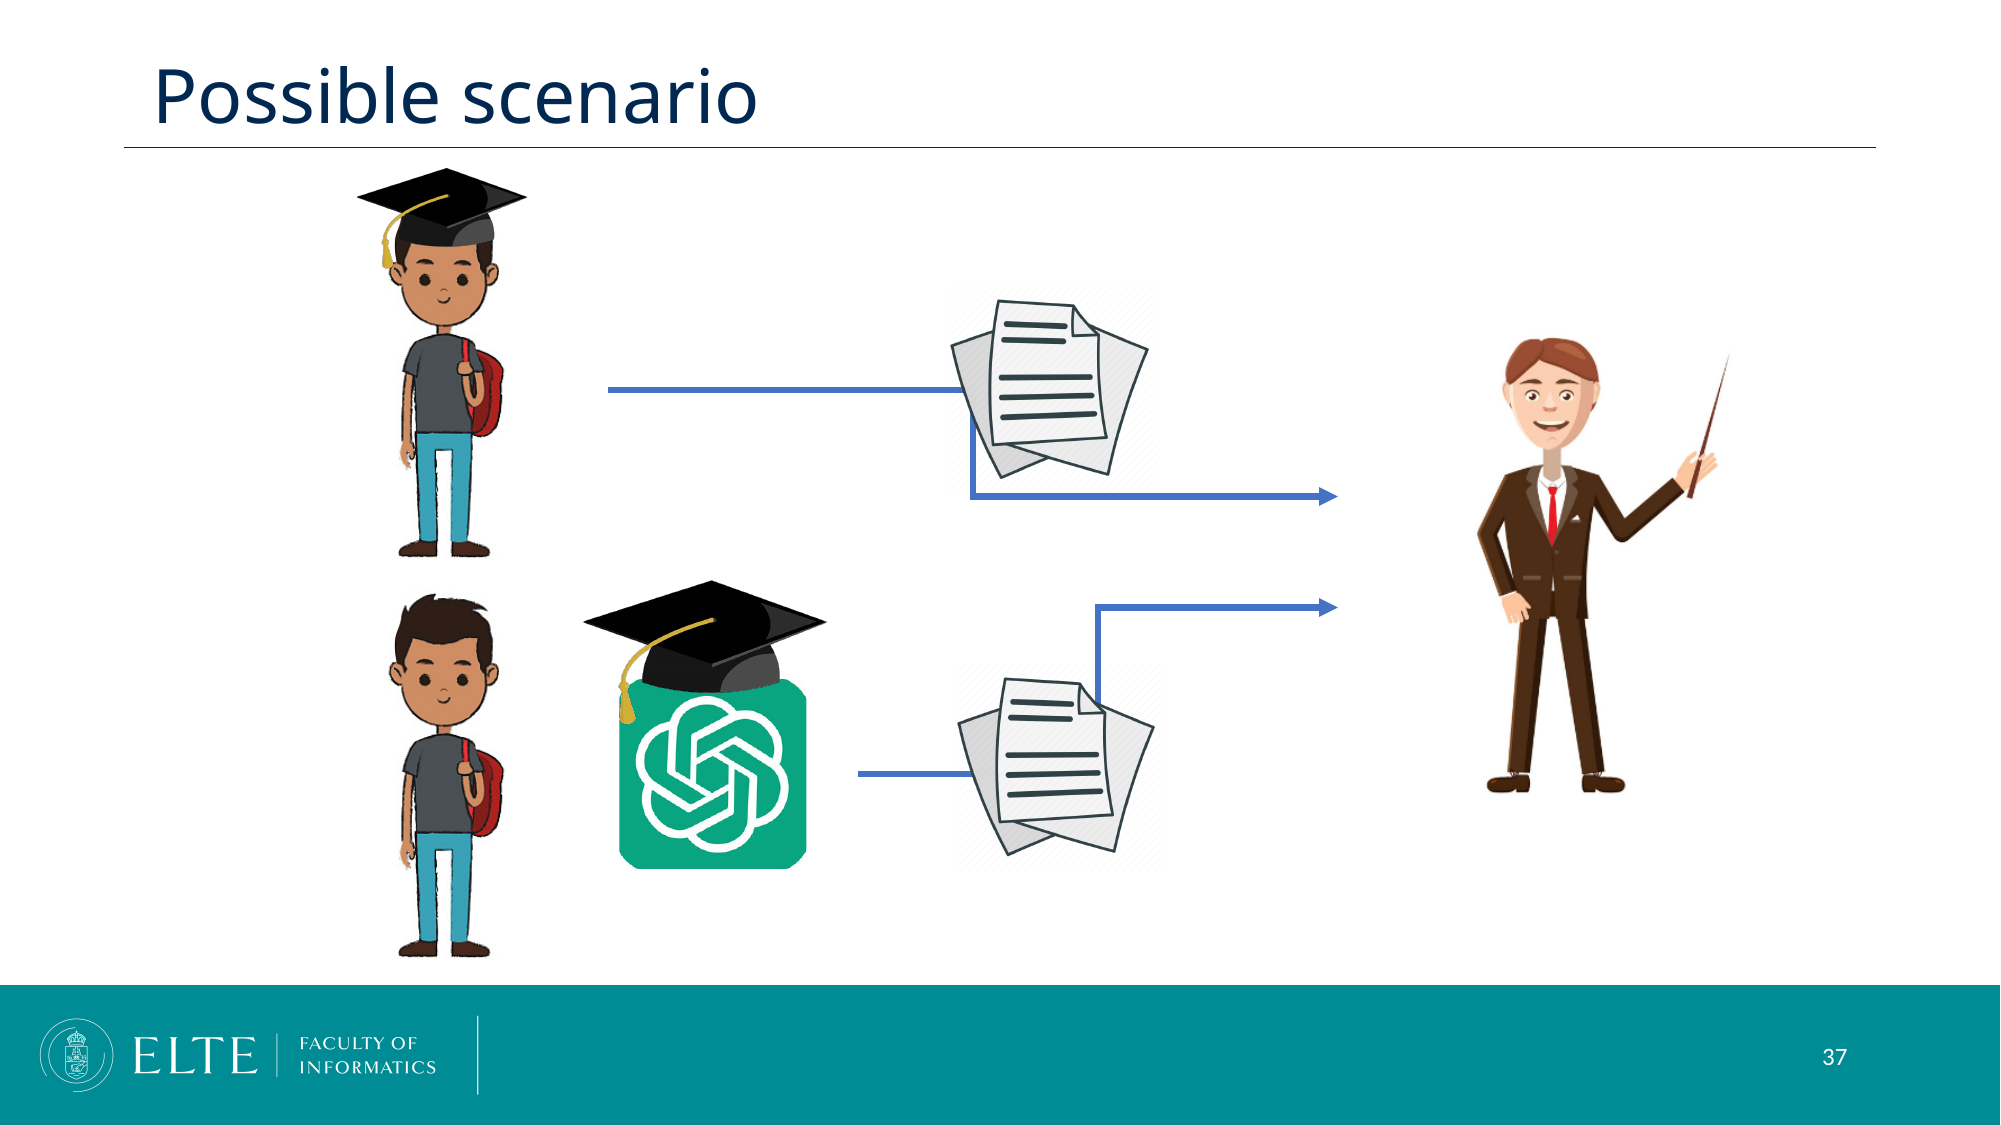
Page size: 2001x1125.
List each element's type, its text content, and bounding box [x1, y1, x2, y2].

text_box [858, 607, 1338, 774]
picture [1403, 318, 1746, 807]
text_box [607, 389, 1338, 497]
title Possible scenario [137, 29, 1863, 148]
picture [369, 580, 528, 968]
picture [335, 104, 549, 568]
slide_number 37 [1563, 1026, 1863, 1085]
picture [552, 489, 858, 869]
picture [950, 286, 1158, 494]
picture [957, 664, 1164, 872]
picture [0, 985, 2000, 1125]
